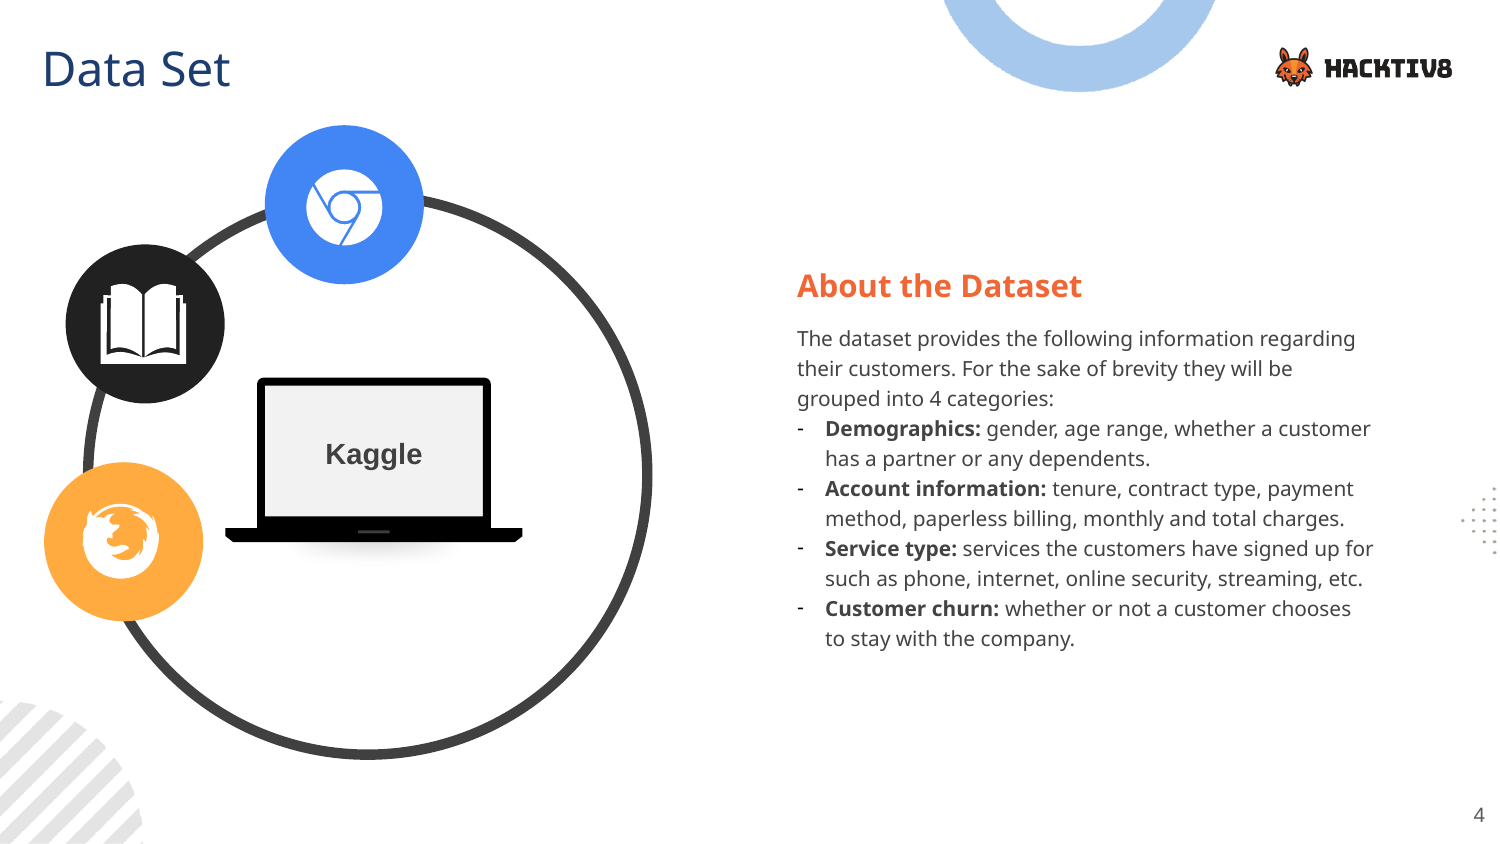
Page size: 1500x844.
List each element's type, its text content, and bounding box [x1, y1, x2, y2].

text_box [43, 124, 648, 755]
text_box 98% [653, 182, 812, 318]
text_box About the Dataset [812, 251, 1337, 305]
picture [0, 0, 1500, 844]
text_box Data Set [26, 23, 690, 113]
slide_number 4 [1456, 787, 1500, 844]
text_box The dataset provides the following information regarding their customers. For the sake of brevity they will be grouped into 4 categories: Demographics: gender, age range, whether a customer has a partner or any dependents. Account information: tenure, contract type, payment method, paperless billing, monthly and total charges. Service type: services the customers have signed up for such as phone, internet, online security, streaming, etc. Customer churn: whether or not a customer chooses to stay with the company. [782, 305, 1390, 697]
